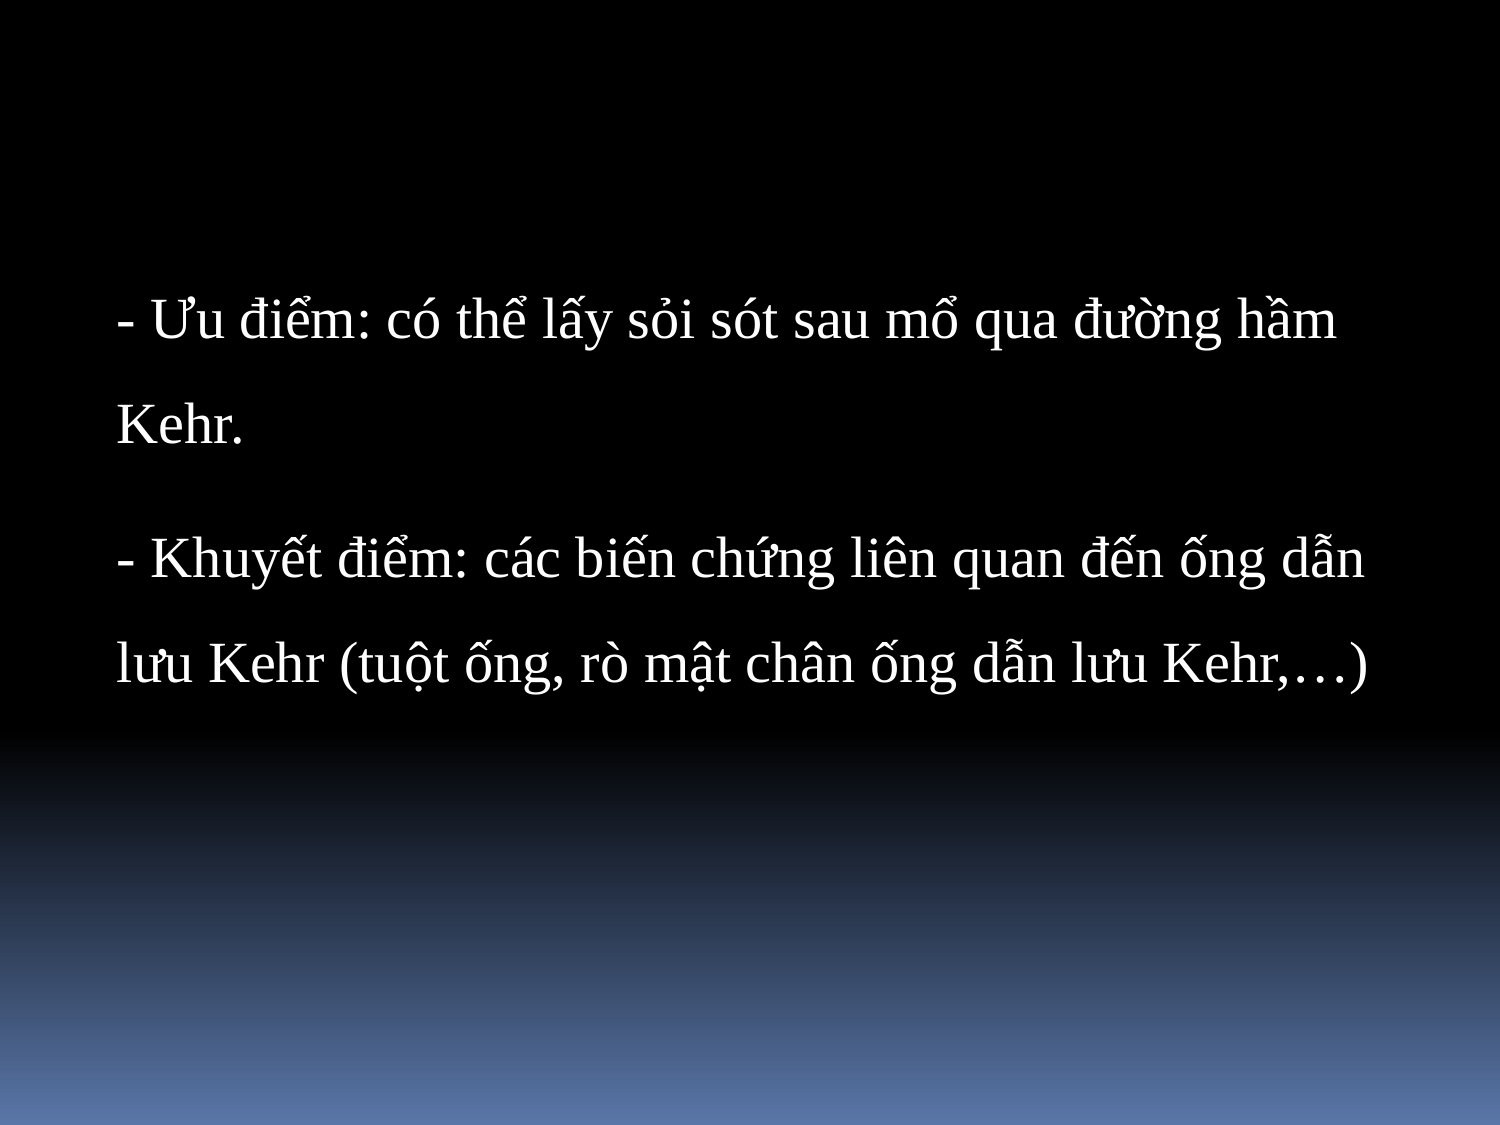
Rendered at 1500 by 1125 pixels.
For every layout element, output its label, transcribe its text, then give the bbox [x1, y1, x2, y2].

text_box - Ưu điểm: có thể lấy sỏi sót sau mổ qua đường hầm Kehr. - Khuyết điểm: các biến chứng liên quan đến ống dẫn lưu Kehr (tuột ống, rò mật chân ống dẫn lưu Kehr,…) [99, 237, 1386, 702]
